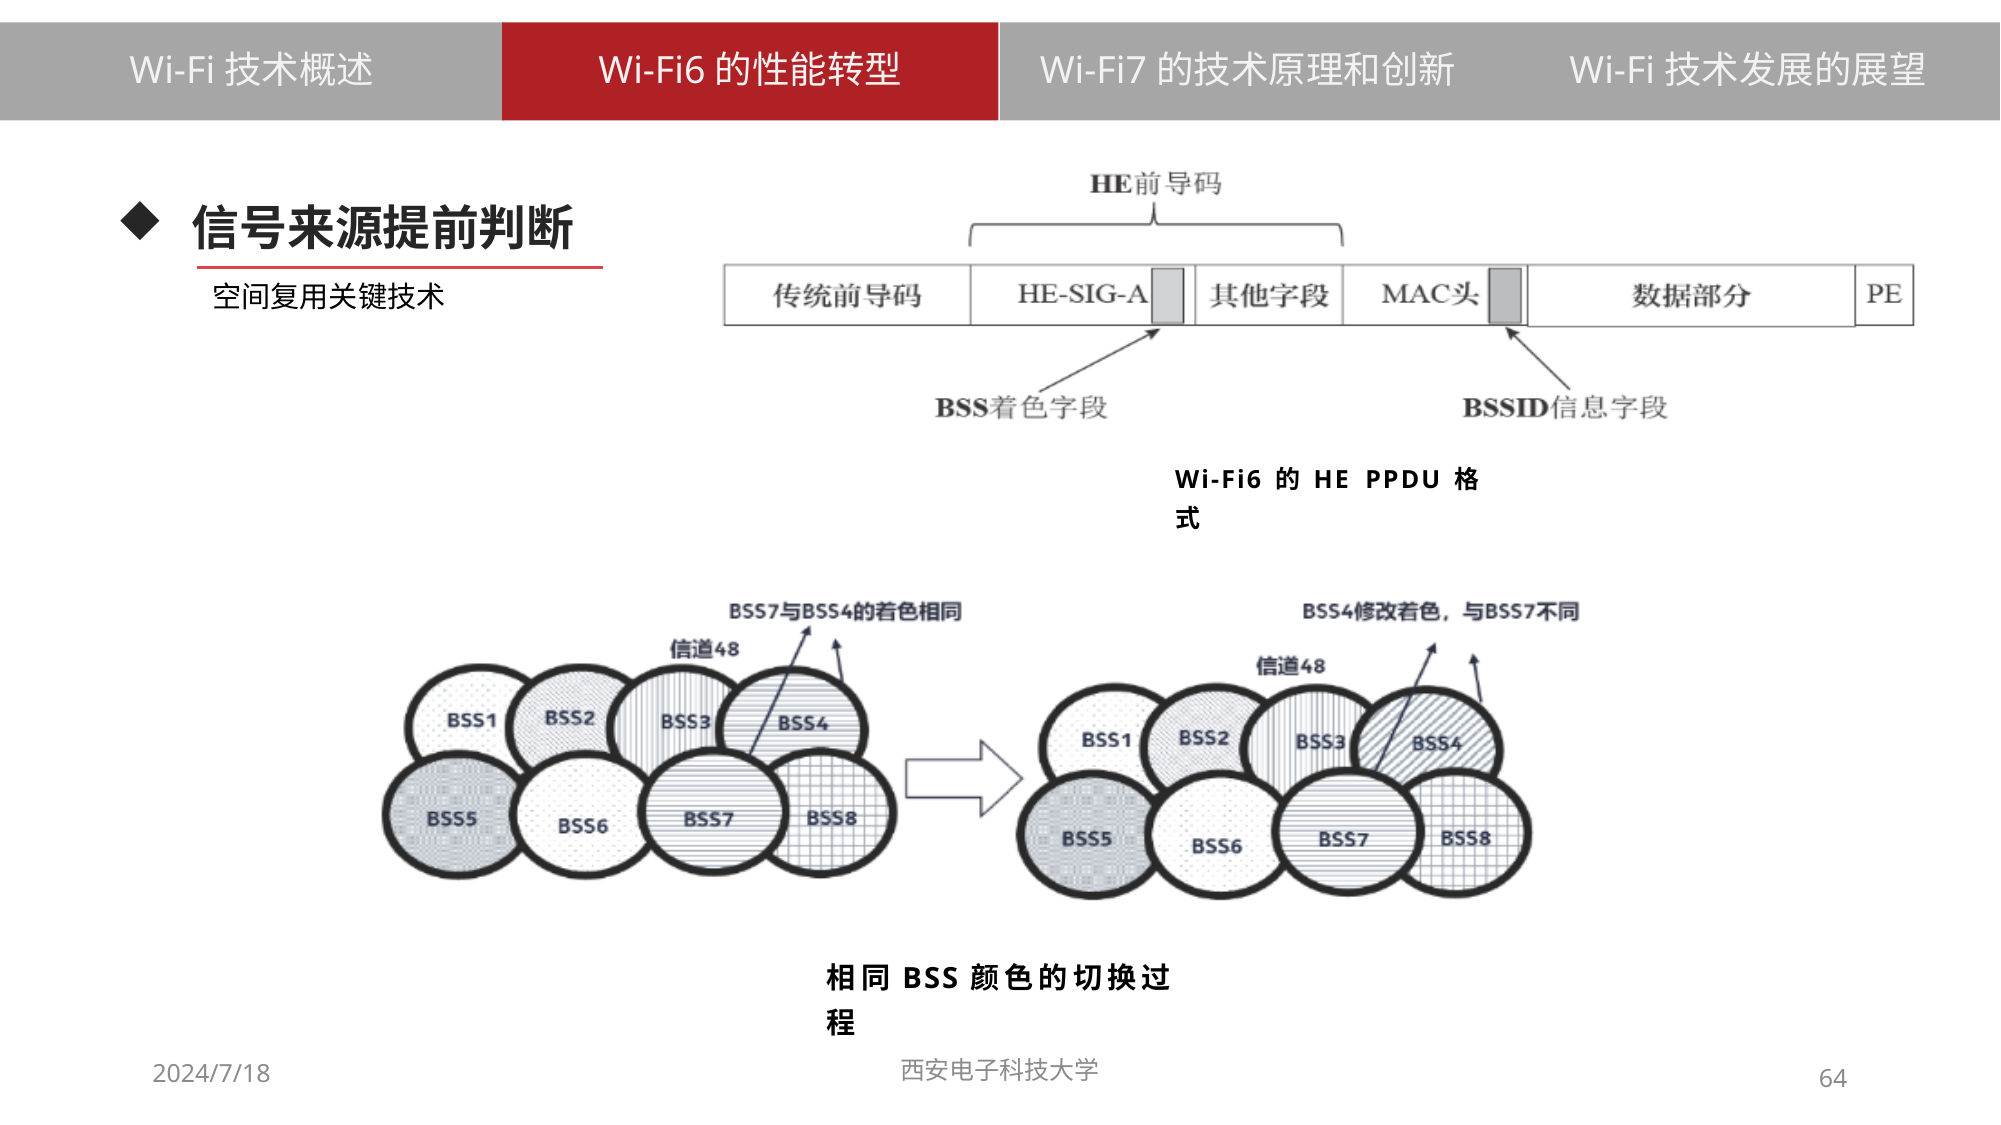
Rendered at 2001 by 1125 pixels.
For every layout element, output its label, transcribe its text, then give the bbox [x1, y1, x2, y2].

list Wi-Fi技术发展的展望 [1496, 22, 2000, 121]
title 信号来源提前判断 [101, 187, 624, 273]
picture [680, 148, 1986, 424]
slide_number 64 [1412, 1049, 1863, 1109]
footer 西安电子科技大学 [662, 1042, 1338, 1103]
list Wi-Fi技术概述 [0, 22, 502, 121]
text_box 空间复用关键技术 [197, 260, 680, 321]
list Wi-Fi6的性能转型 [502, 22, 999, 121]
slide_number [137, 1042, 588, 1103]
text_box Wi-Fi6的HE PPDU格式 [1160, 447, 1497, 539]
picture [221, 539, 1775, 954]
text_box 相同BSS颜色的切换过程 [812, 954, 1188, 1047]
list Wi-Fi7的技术原理和创新 [999, 22, 1496, 121]
